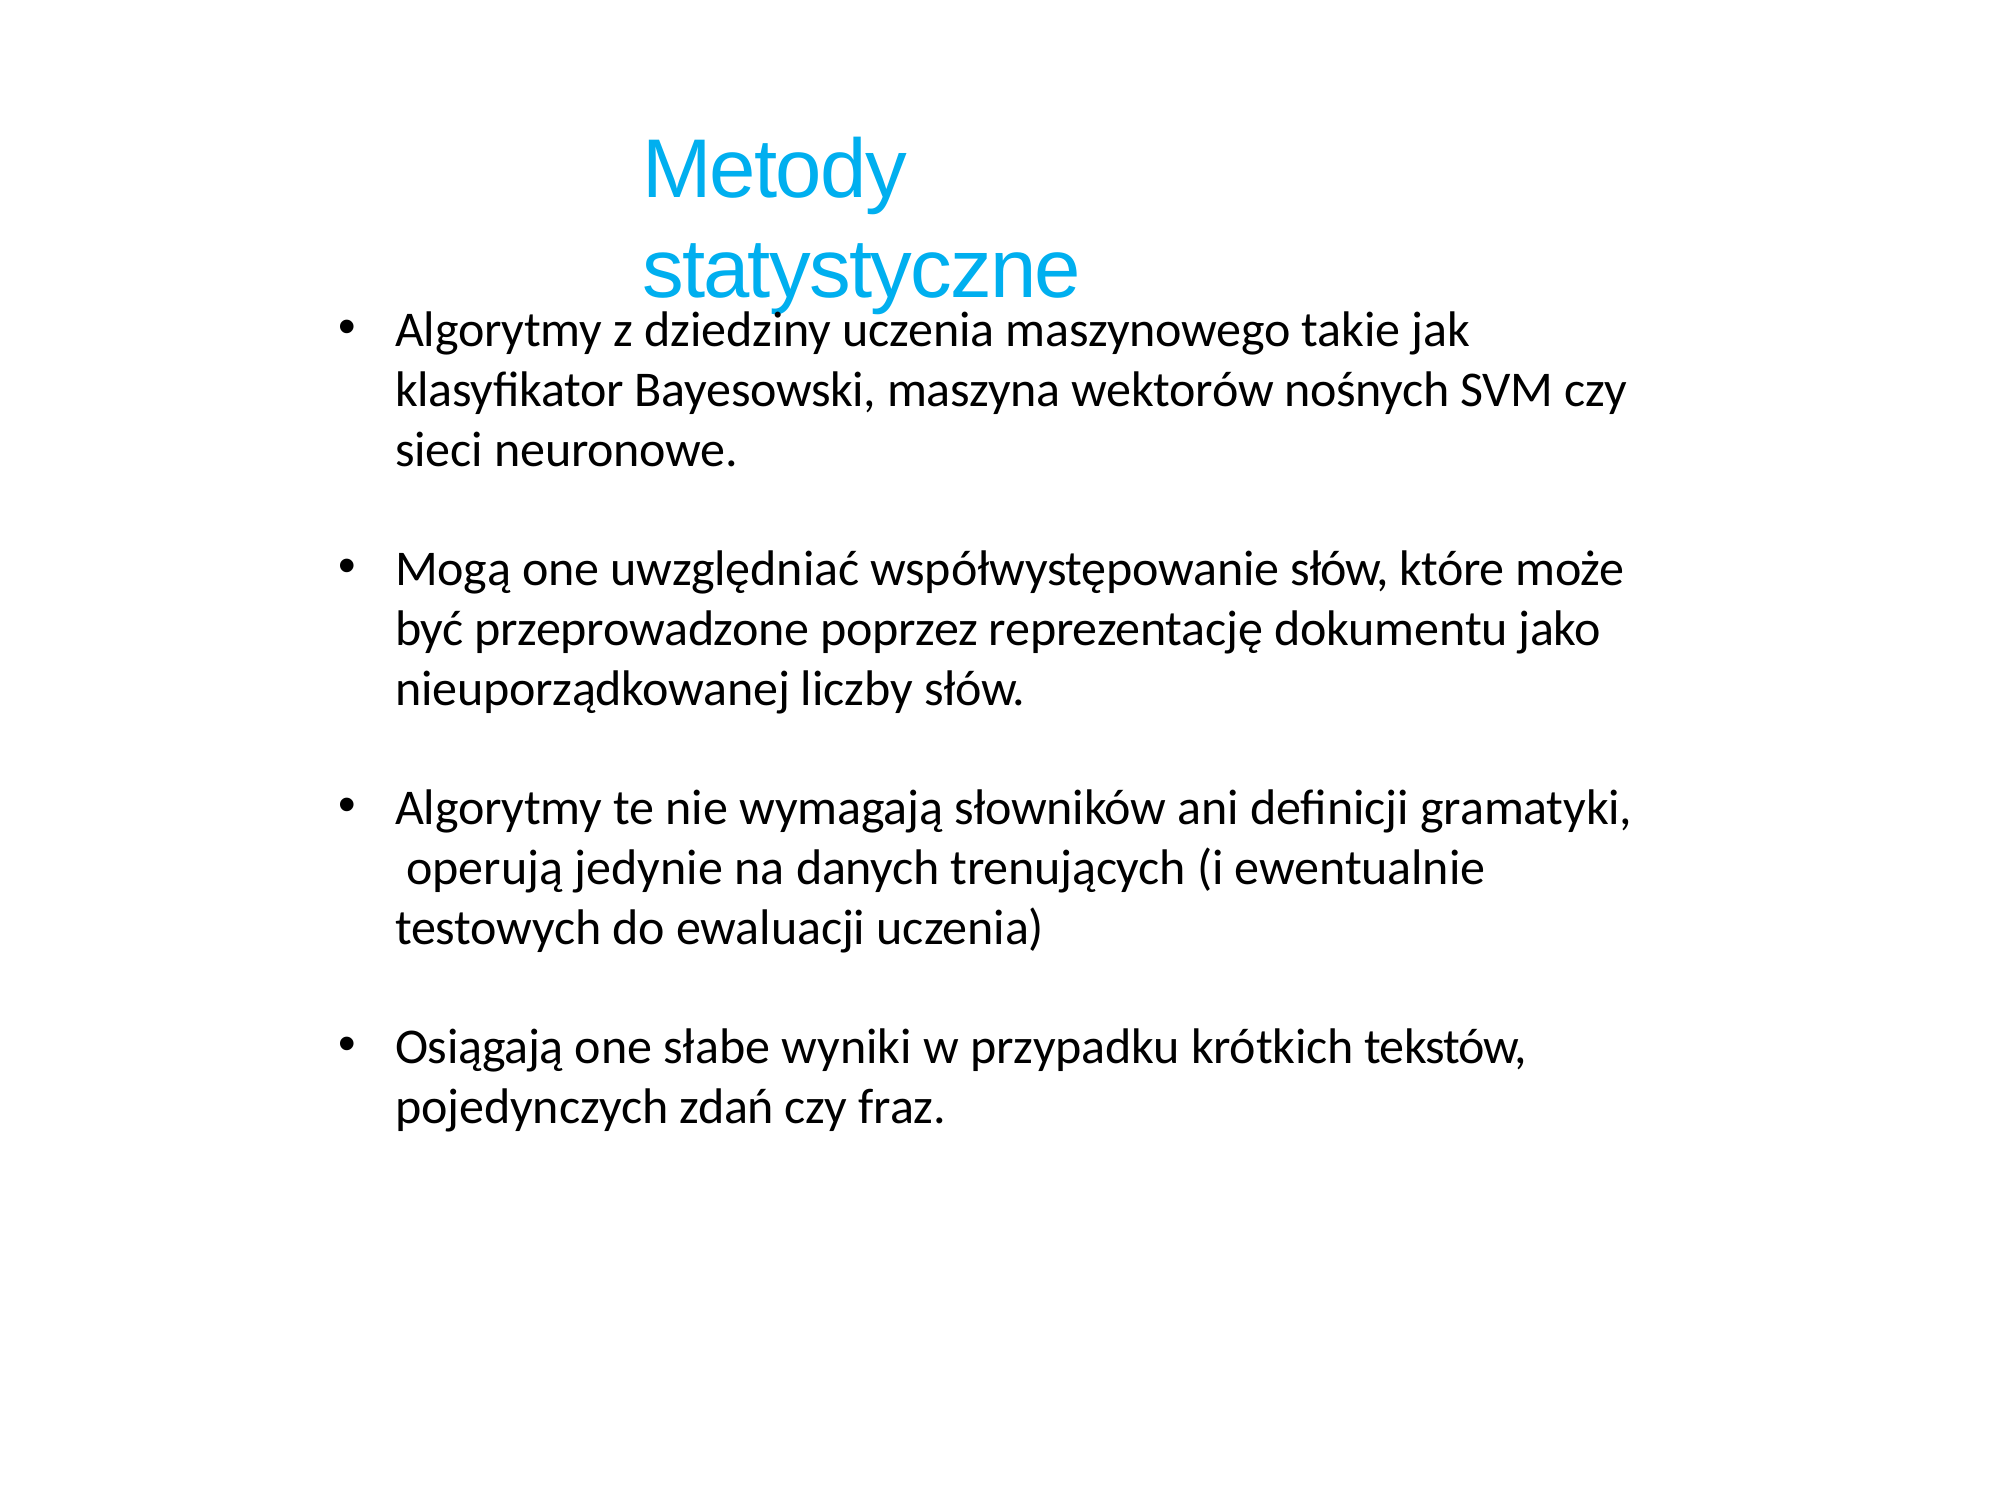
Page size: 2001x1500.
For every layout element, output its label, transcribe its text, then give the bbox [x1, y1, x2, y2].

text_box Algorytmy z dziedziny uczenia maszynowego takie jak klasyfikator Bayesowski, maszyna wektorów nośnych SVM czy sieci neuronowe. Mogą one uwzględniać współwystępowanie słów, które może być przeprowadzone poprzez reprezentację dokumentu jako nieuporządkowanej liczby słów. Algorytmy te nie wymagają słowników ani definicji gramatyki, operują jedynie na danych trenujących (i ewentualnie testowych do ewaluacji uczenia) Osiągają one słabe wyniki w przypadku krótkich tekstów, pojedynczych zdań czy fraz. [336, 294, 1643, 1134]
title Metody statystyczne [640, 111, 1366, 294]
